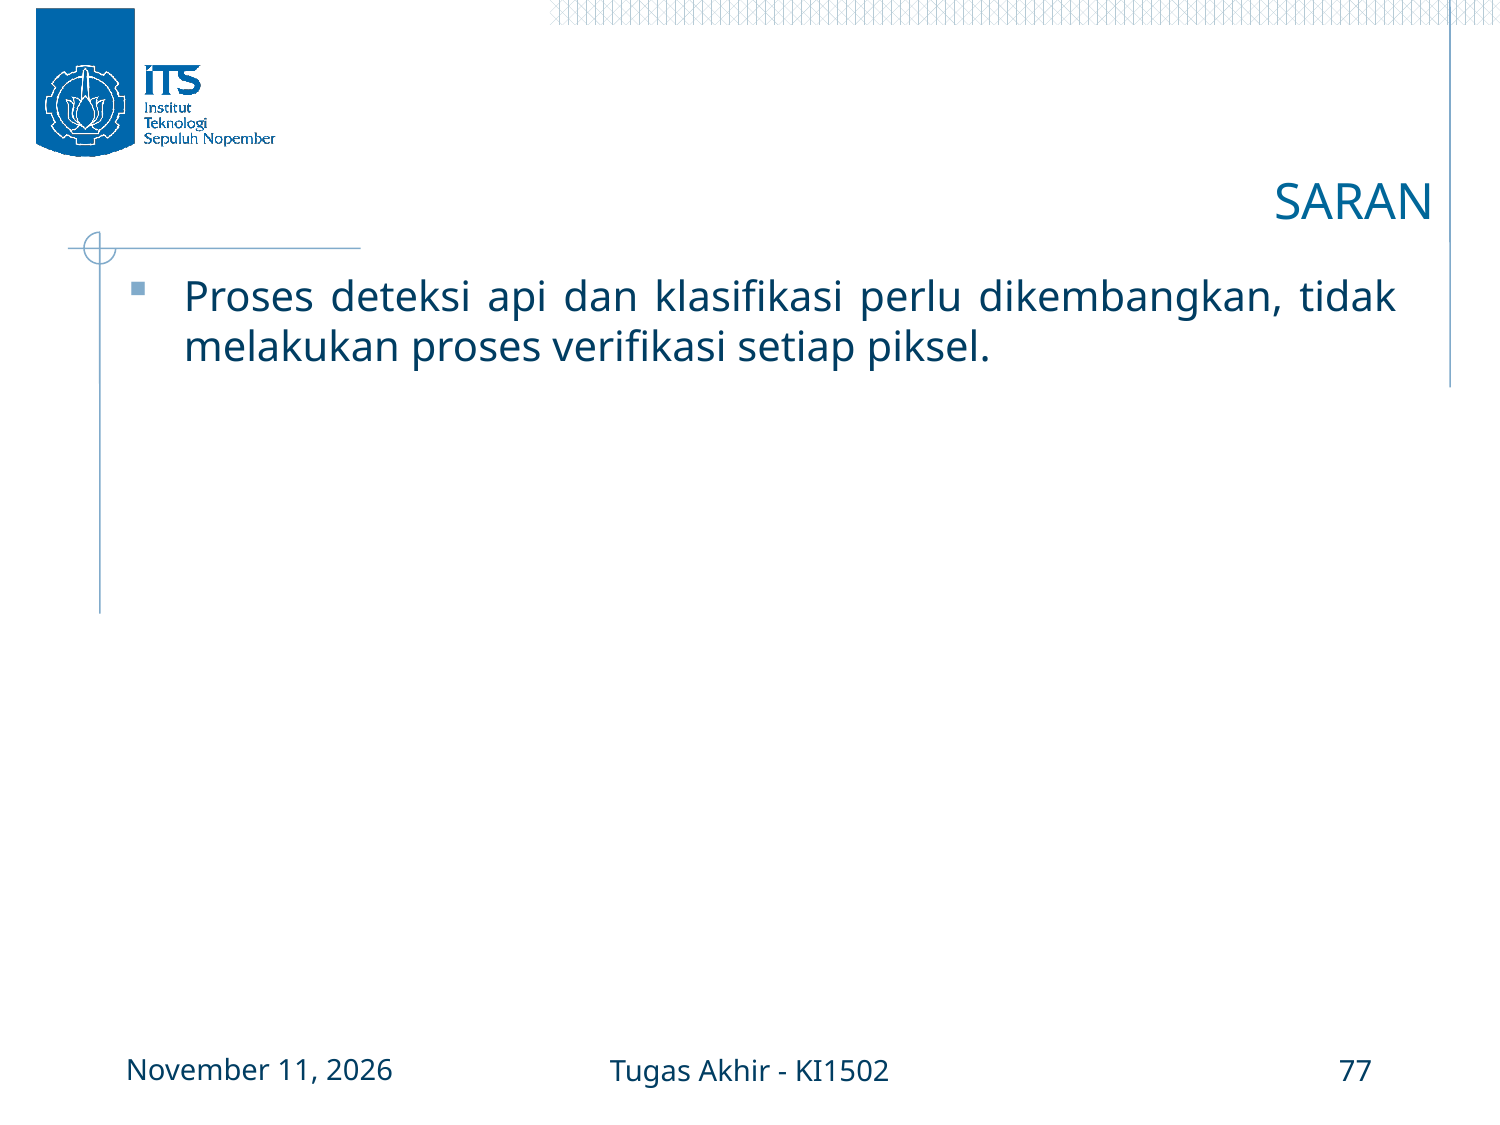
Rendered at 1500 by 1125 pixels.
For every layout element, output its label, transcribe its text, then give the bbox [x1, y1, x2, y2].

title SARAN [174, 50, 1450, 238]
picture [27, 0, 282, 165]
slide_number 77 [1074, 1025, 1388, 1100]
list Proses deteksi api dan klasifikasi perlu dikembangkan, tidak melakukan proses verifikasi setiap piksel. [112, 262, 1413, 988]
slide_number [110, 1023, 424, 1099]
footer Tugas Akhir - KI1502 [512, 1025, 988, 1100]
